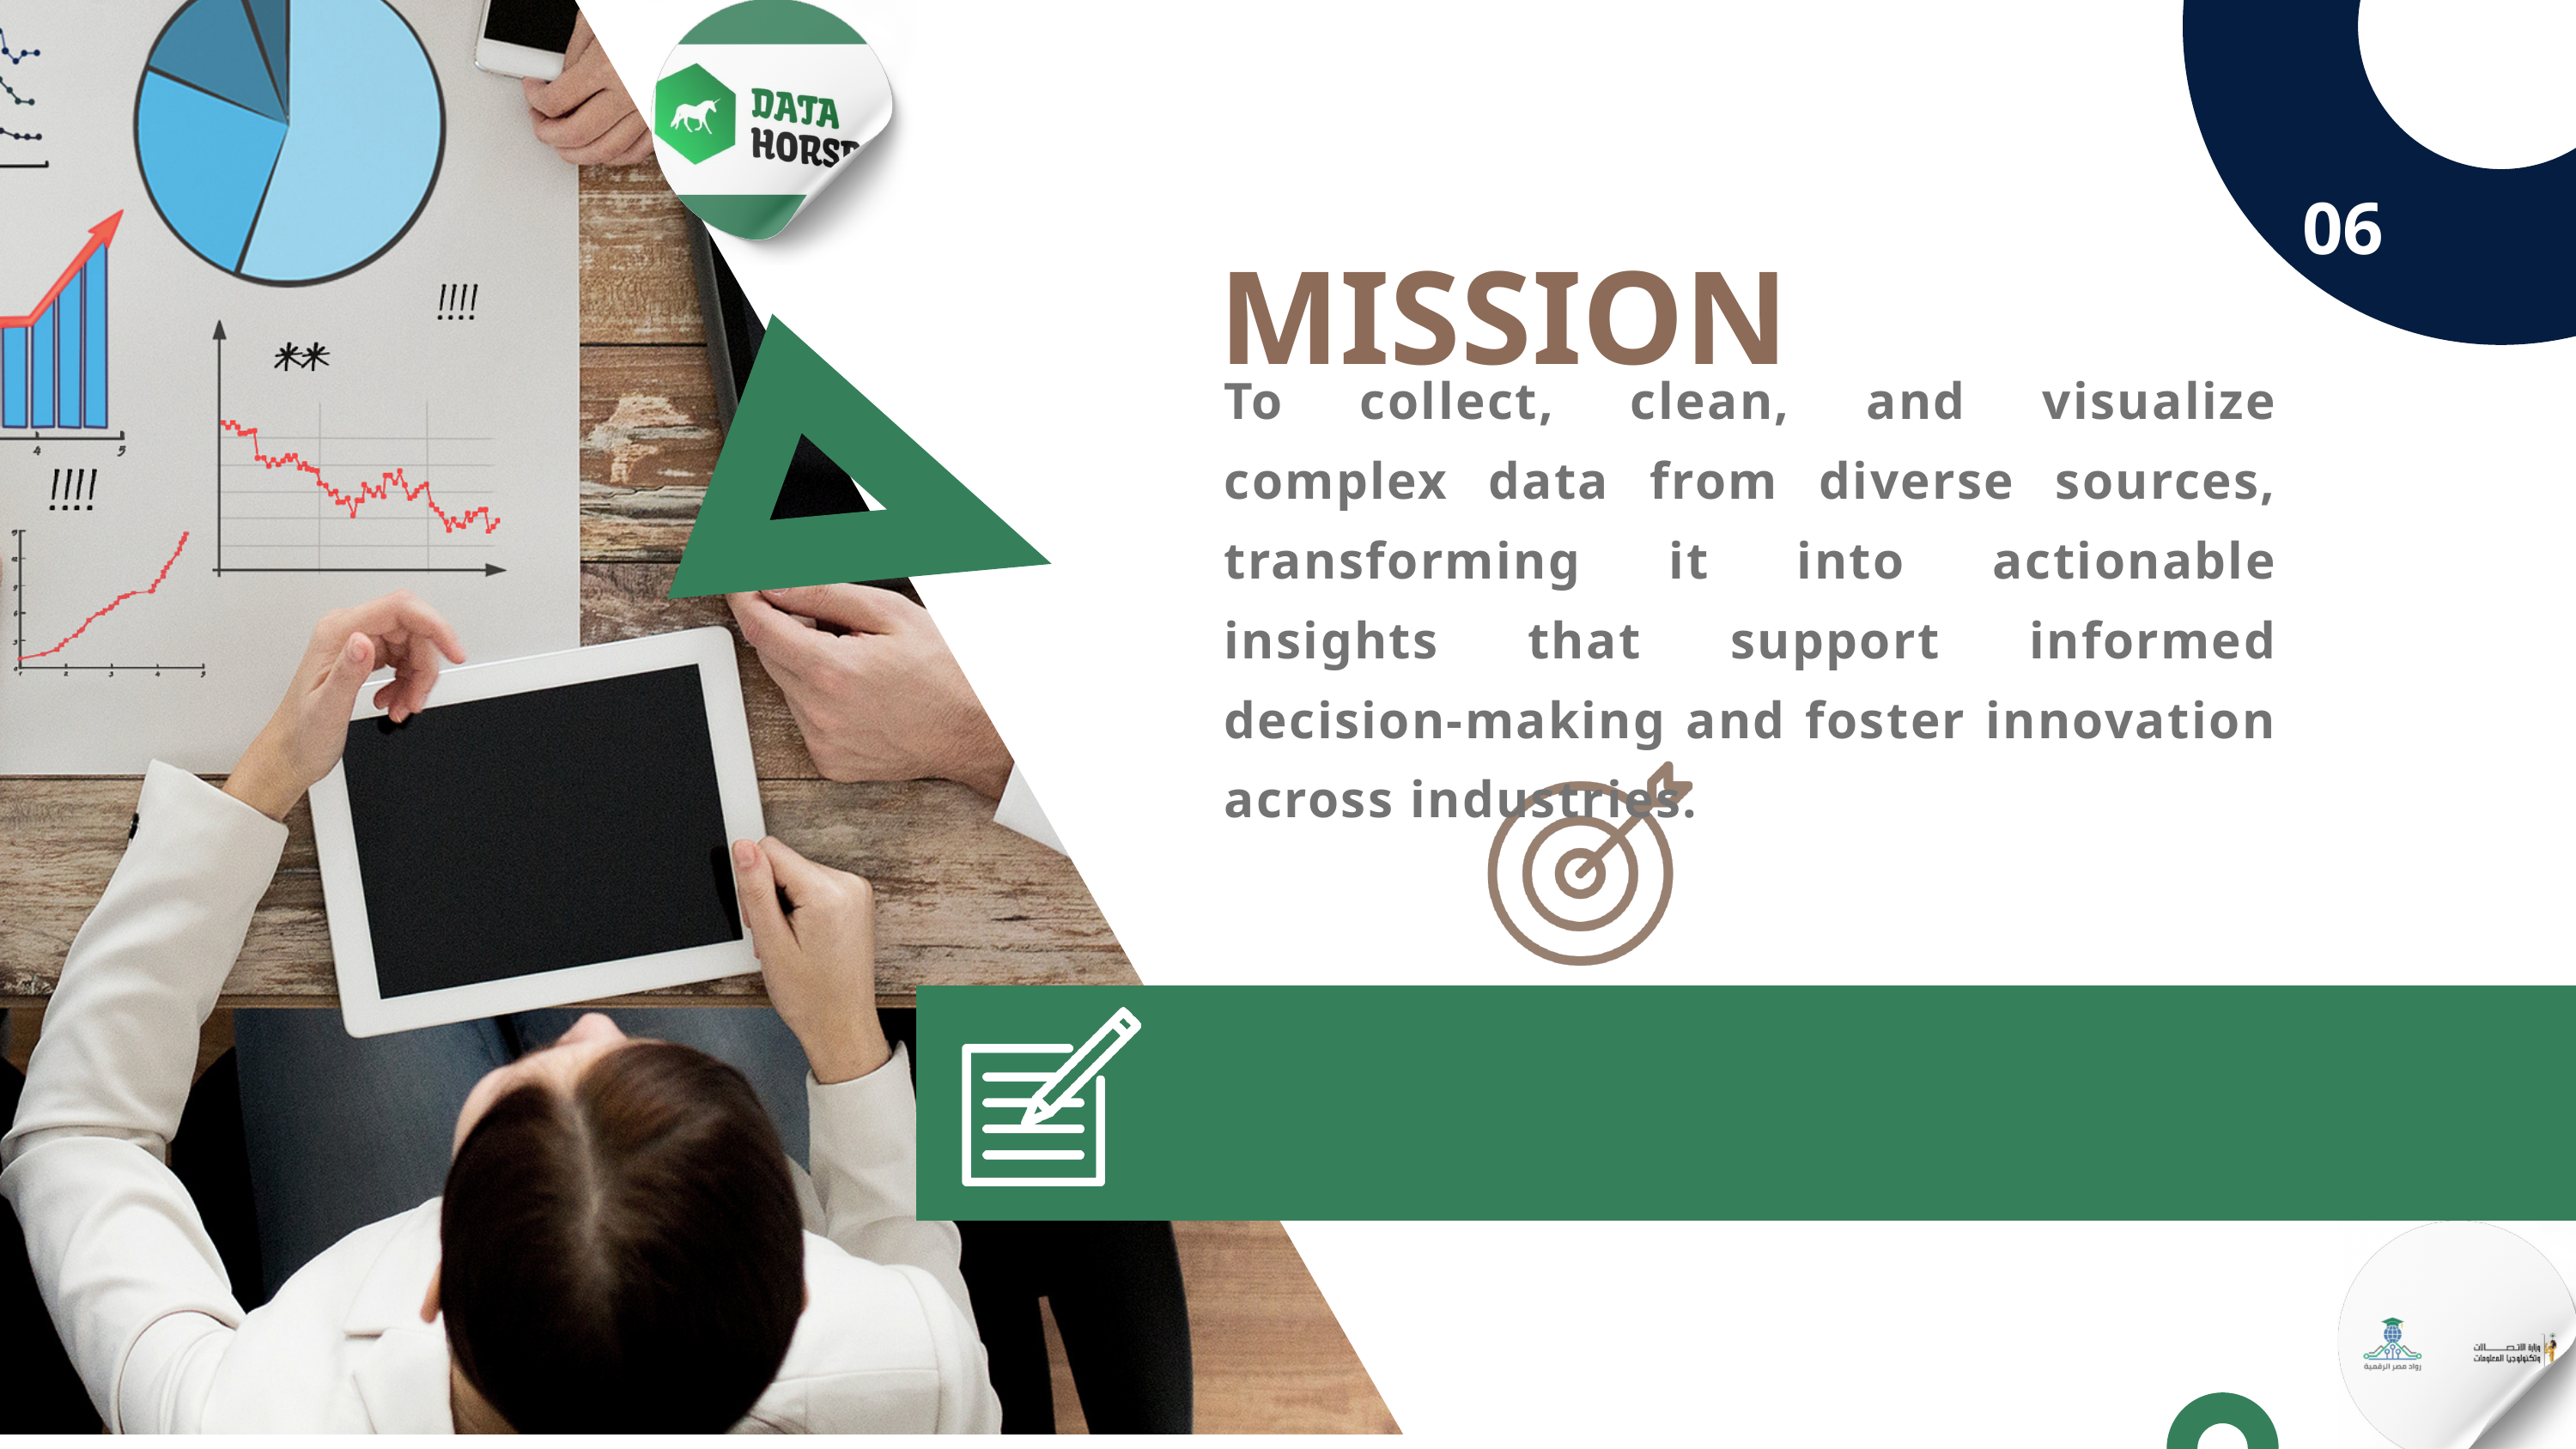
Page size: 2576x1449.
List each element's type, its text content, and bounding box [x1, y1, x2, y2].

text_box [1487, 828, 1693, 967]
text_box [641, 327, 978, 694]
text_box MISSION [1436, 209, 2167, 349]
text_box To collect, clean, and visualize complex data from diverse sources, transforming it into actionable insights that support informed decision-making and foster innovation across industries. [1436, 349, 2279, 828]
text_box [650, 0, 917, 265]
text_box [915, 985, 2576, 1222]
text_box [2182, 0, 2576, 346]
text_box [2337, 1220, 2576, 1449]
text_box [2166, 1391, 2280, 1449]
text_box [0, 0, 1430, 1449]
